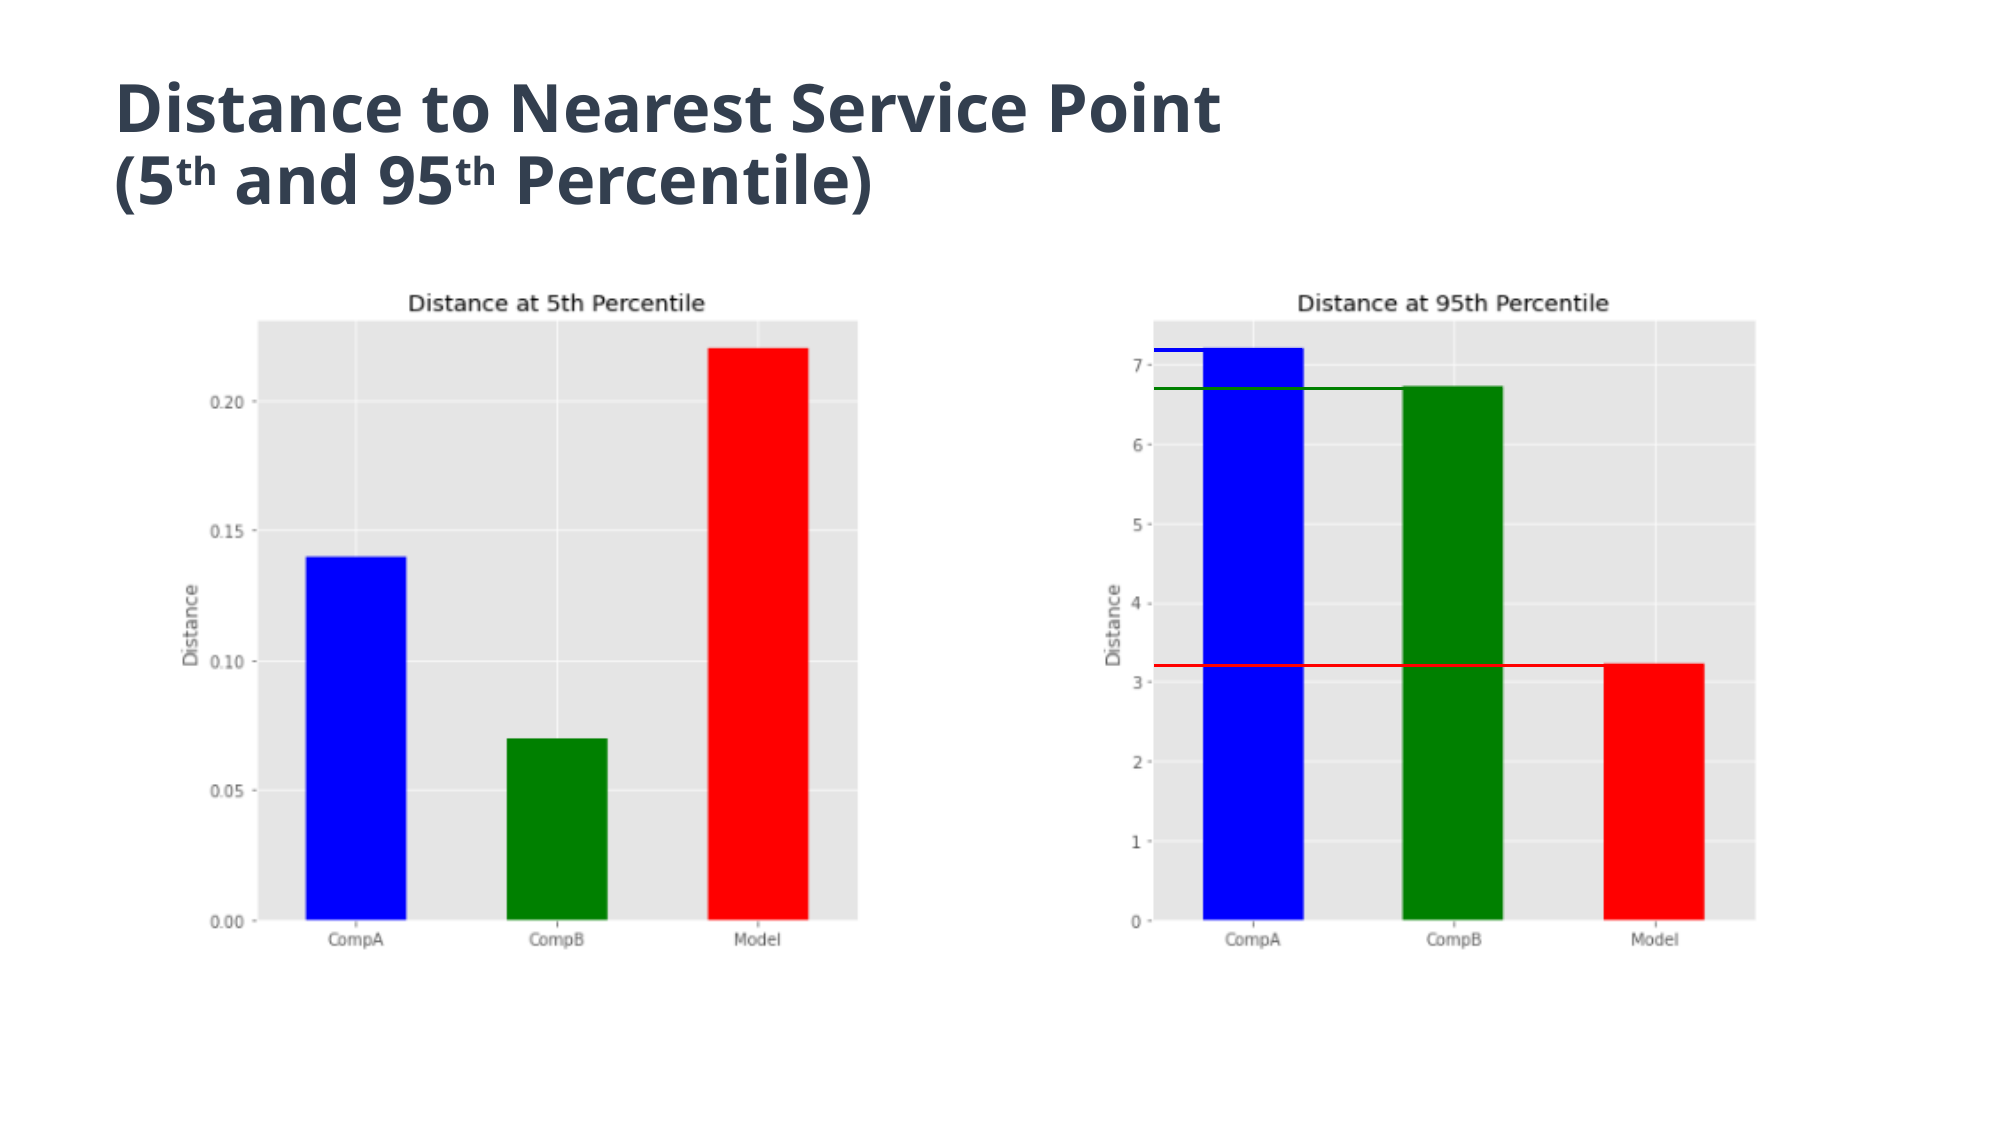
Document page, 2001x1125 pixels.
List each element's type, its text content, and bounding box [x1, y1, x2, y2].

text_box Distance to Nearest Service Point (5th and 95th Percentile) [100, 67, 1917, 229]
picture [160, 283, 872, 987]
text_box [1095, 283, 1793, 987]
